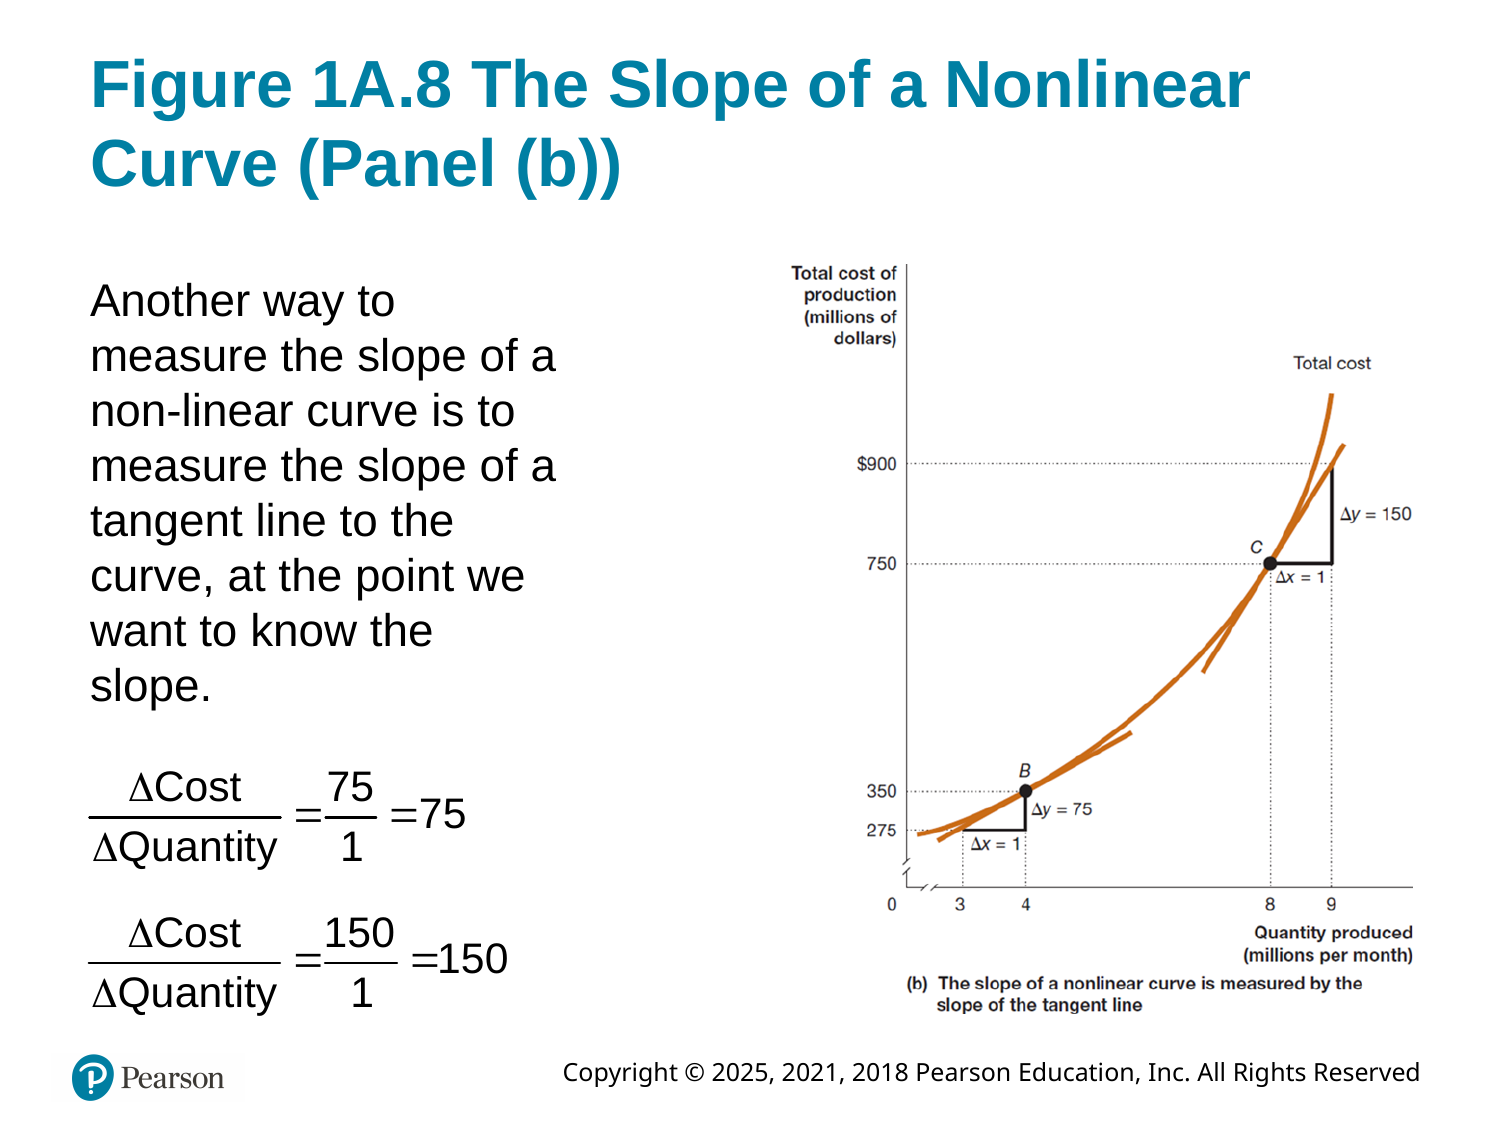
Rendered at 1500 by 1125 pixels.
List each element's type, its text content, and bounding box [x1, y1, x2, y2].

list Another way to measure the slope of a non-linear curve is to measure the slope of a tangent line to the curve, at the point we want to know the slope. [75, 255, 583, 735]
picture [790, 264, 1413, 1014]
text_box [85, 911, 512, 1020]
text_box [86, 765, 470, 874]
picture [51, 1053, 245, 1102]
title Figure 1A.8 The Slope of a Nonlinear Curve (Panel (b)) [75, 35, 1425, 216]
